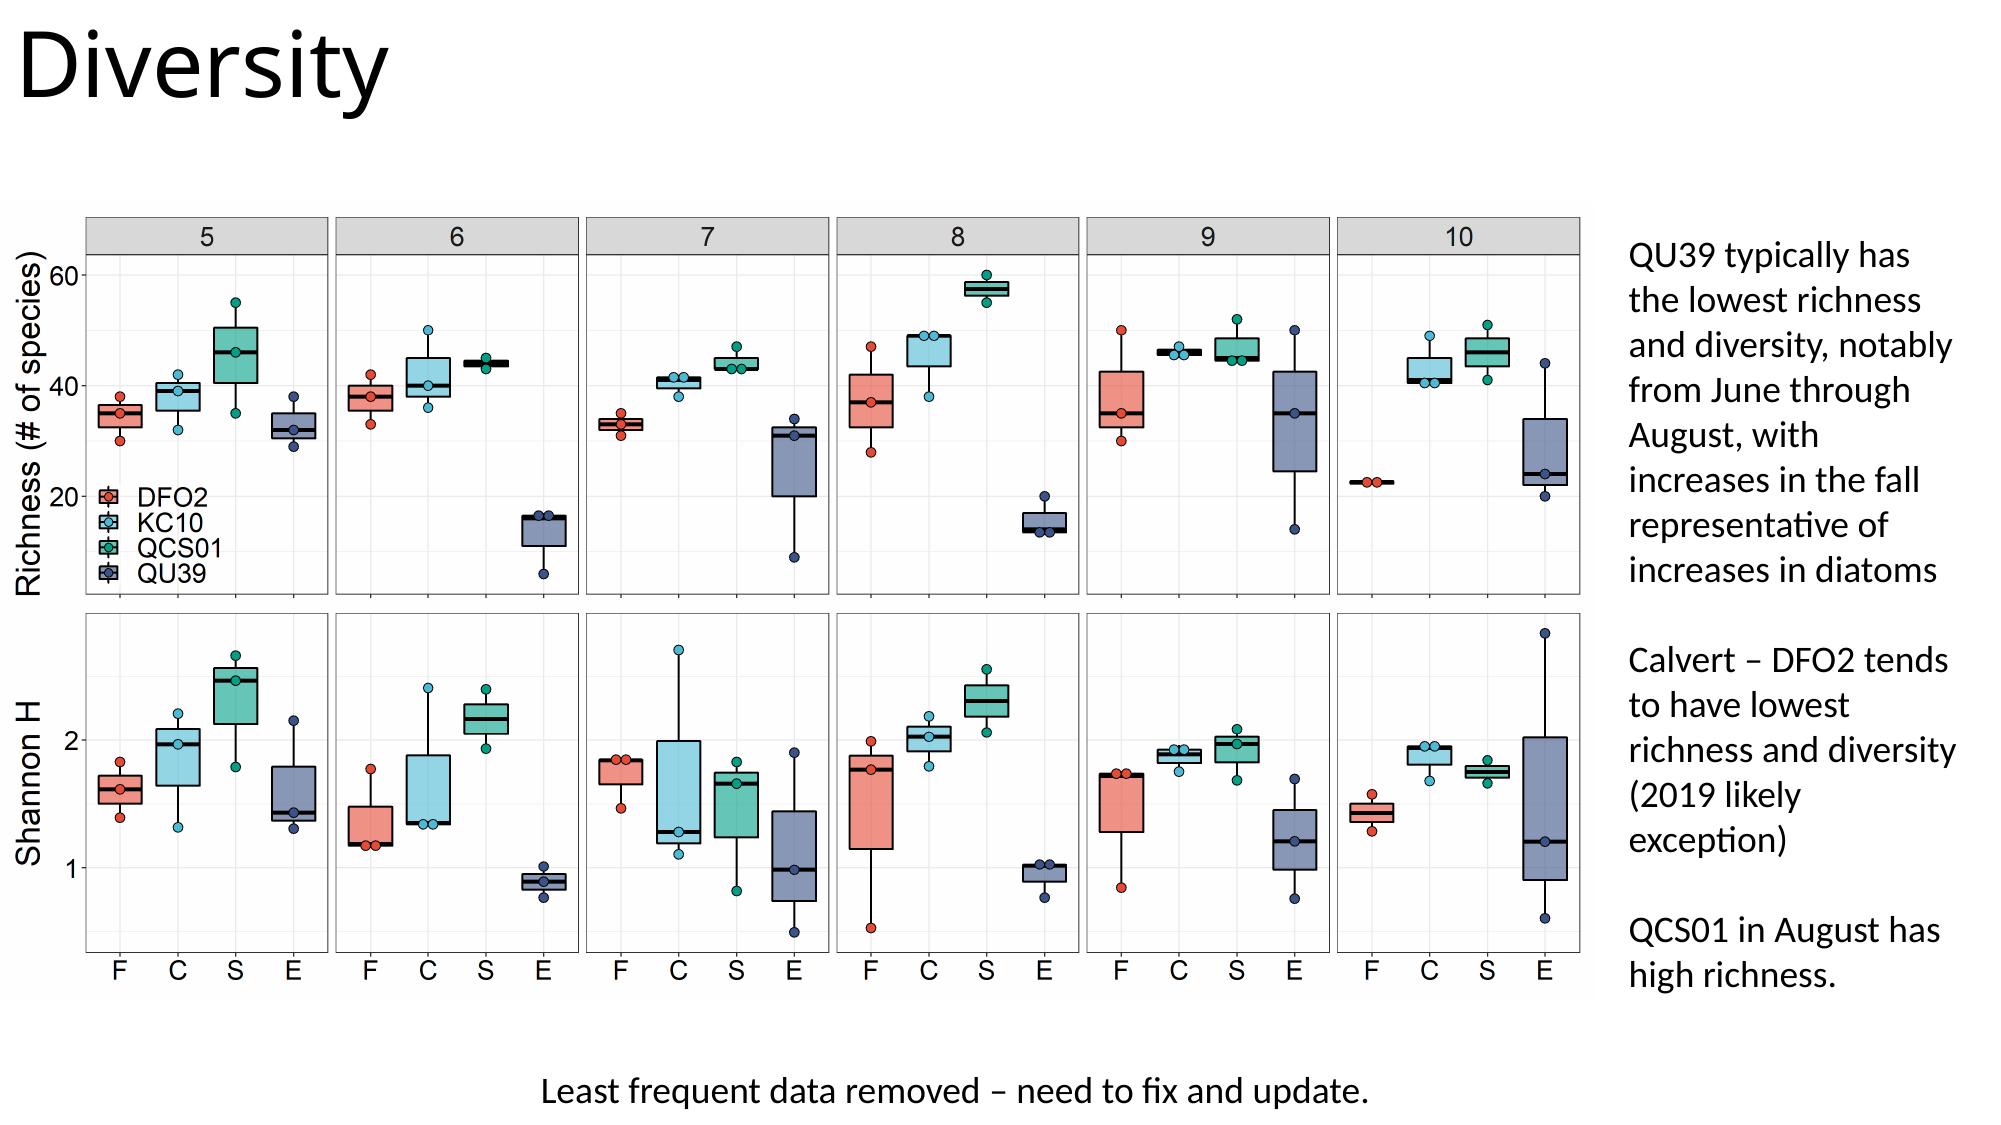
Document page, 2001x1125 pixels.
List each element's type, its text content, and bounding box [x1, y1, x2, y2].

text_box Least frequent data removed – need to fix and update. [526, 1058, 1386, 1118]
picture [0, 202, 1595, 1000]
title Diversity [0, 0, 1725, 136]
text_box QU39 typically has the lowest richness and diversity, notably from June through August, with increases in the fall representative of increases in diatoms Calvert – DFO2 tends to have lowest richness and diversity (2019 likely exception) QCS01 in August has high richness. [1613, 222, 1976, 1003]
